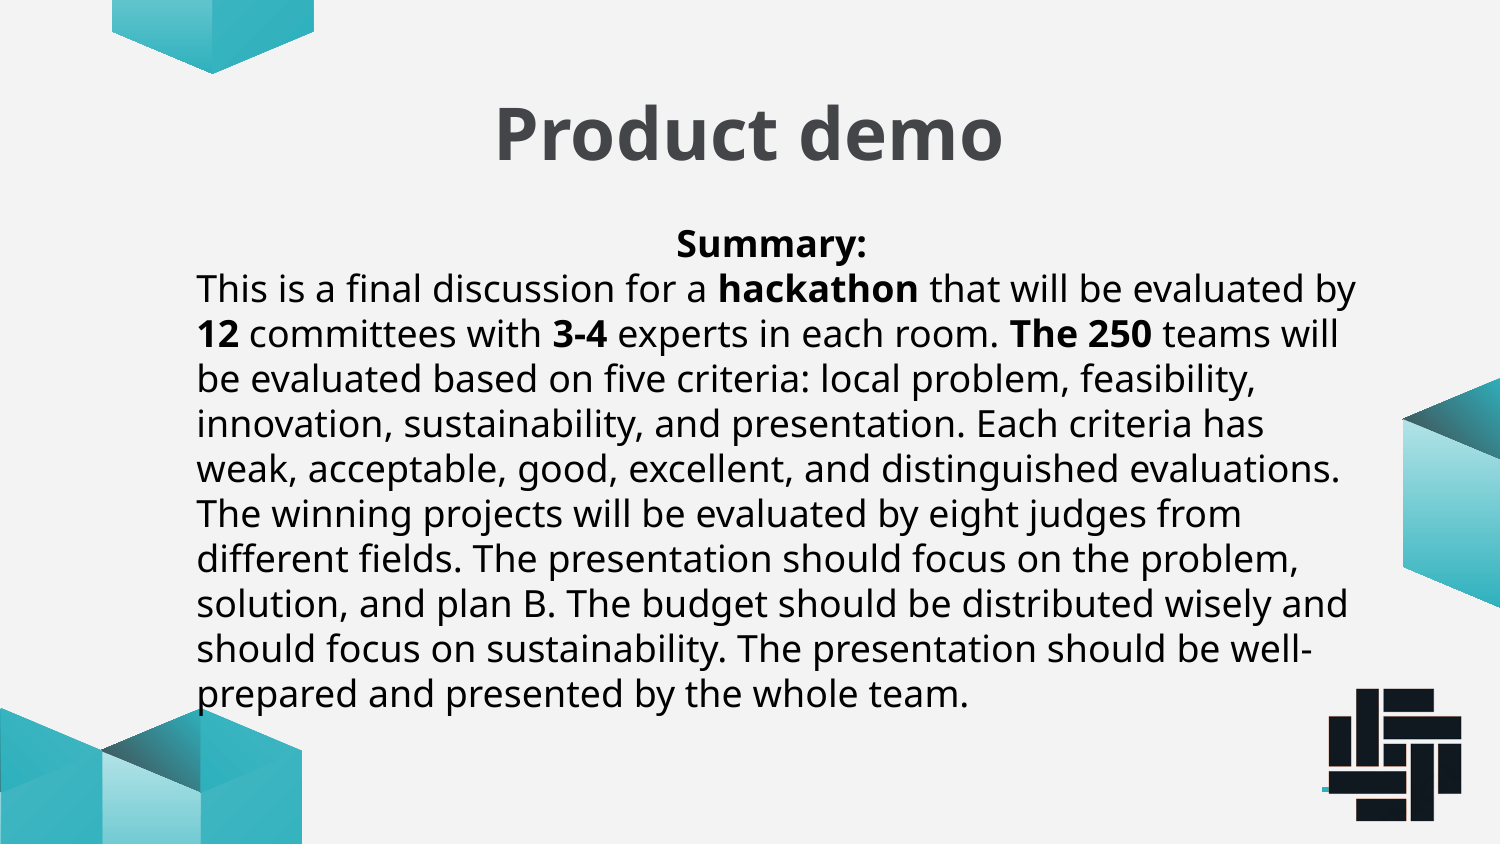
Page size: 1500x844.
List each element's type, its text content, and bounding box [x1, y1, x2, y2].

text_box Summary: This is a final discussion for a hackathon that will be evaluated by 12 committees with 3-4 experts in each room. The 250 teams will be evaluated based on five criteria: local problem, feasibility, innovation, sustainability, and presentation. Each criteria has weak, acceptable, good, excellent, and distinguished evaluations. The winning projects will be evaluated by eight judges from different fields. The presentation should focus on the problem, solution, and plan B. The budget should be distributed wisely and should focus on sustainability. The presentation should be well-prepared and presented by the whole team. [181, 212, 1372, 758]
picture [1306, 679, 1489, 838]
title Product demo [117, 72, 1382, 167]
